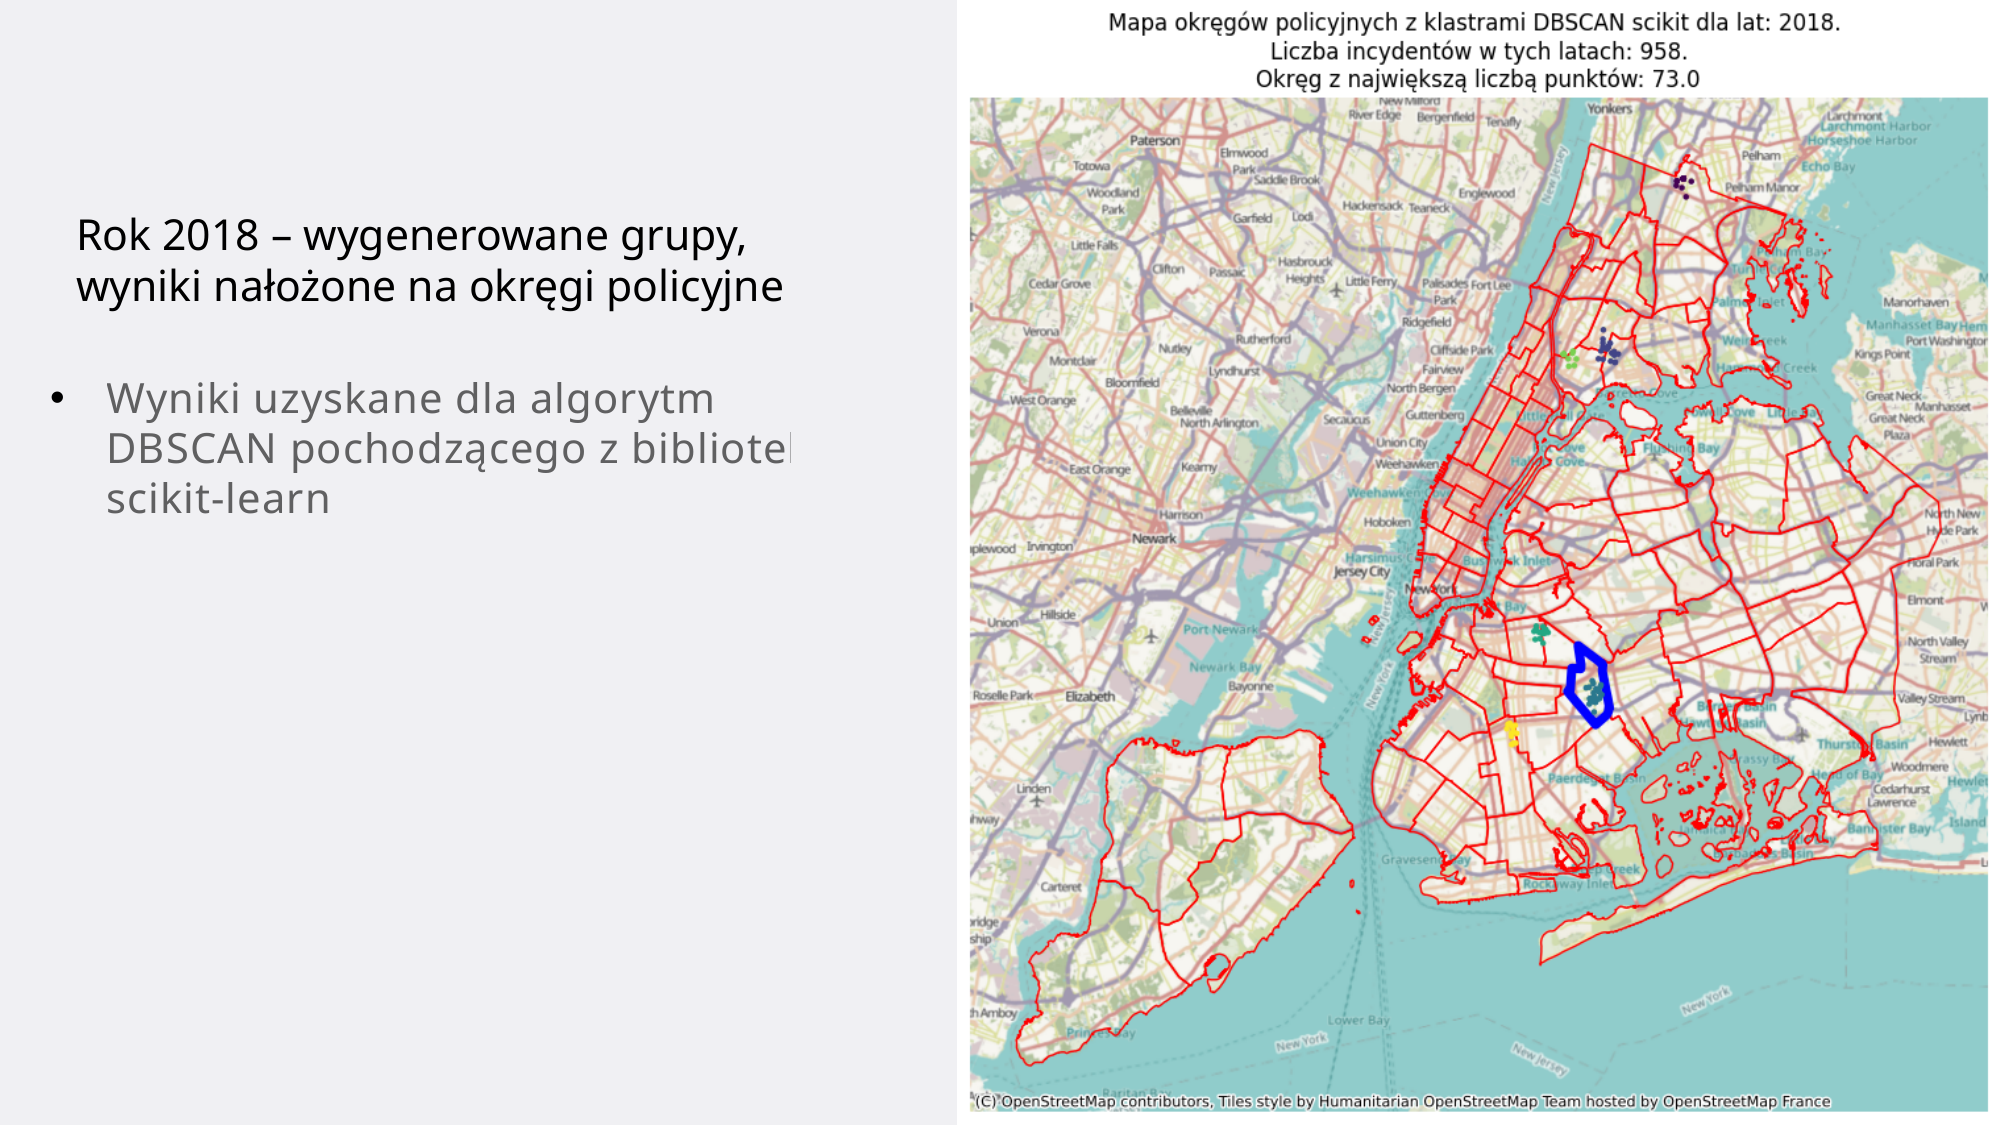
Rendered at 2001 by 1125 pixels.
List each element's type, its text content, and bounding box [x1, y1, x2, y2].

text_box Wyniki uzyskane dla algorytmu DBSCAN pochodzącego z biblioteki scikit-learn. [35, 364, 851, 530]
title Rok 2018 – wygenerowane grupy, wyniki nałożone na okręgi policyjne [61, 168, 852, 318]
picture [957, 0, 2000, 1125]
